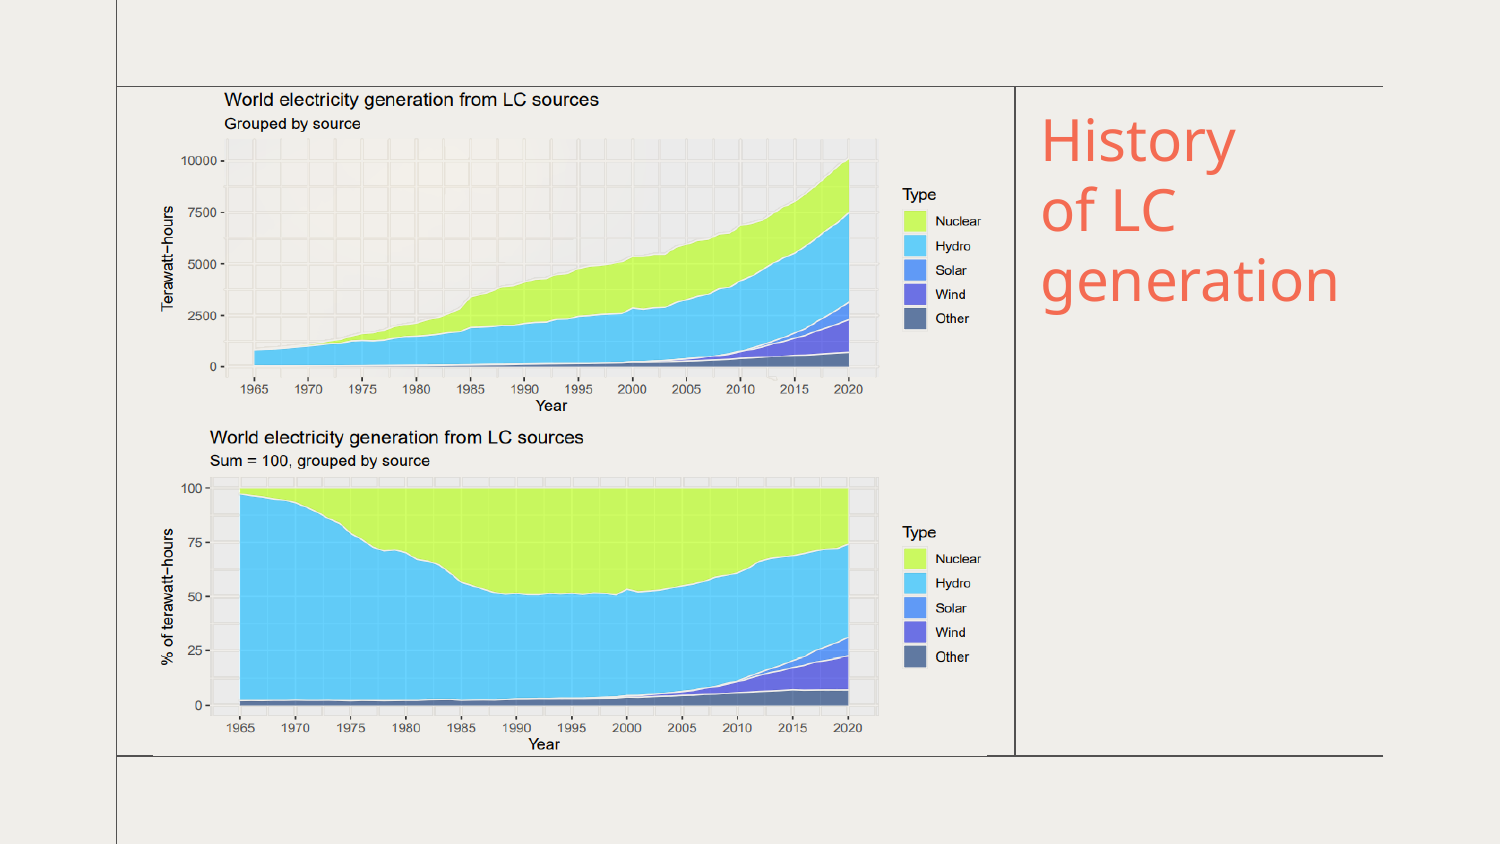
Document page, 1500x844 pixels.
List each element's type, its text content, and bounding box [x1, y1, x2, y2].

title History of LC generation [1025, 88, 1454, 439]
picture [153, 88, 987, 756]
